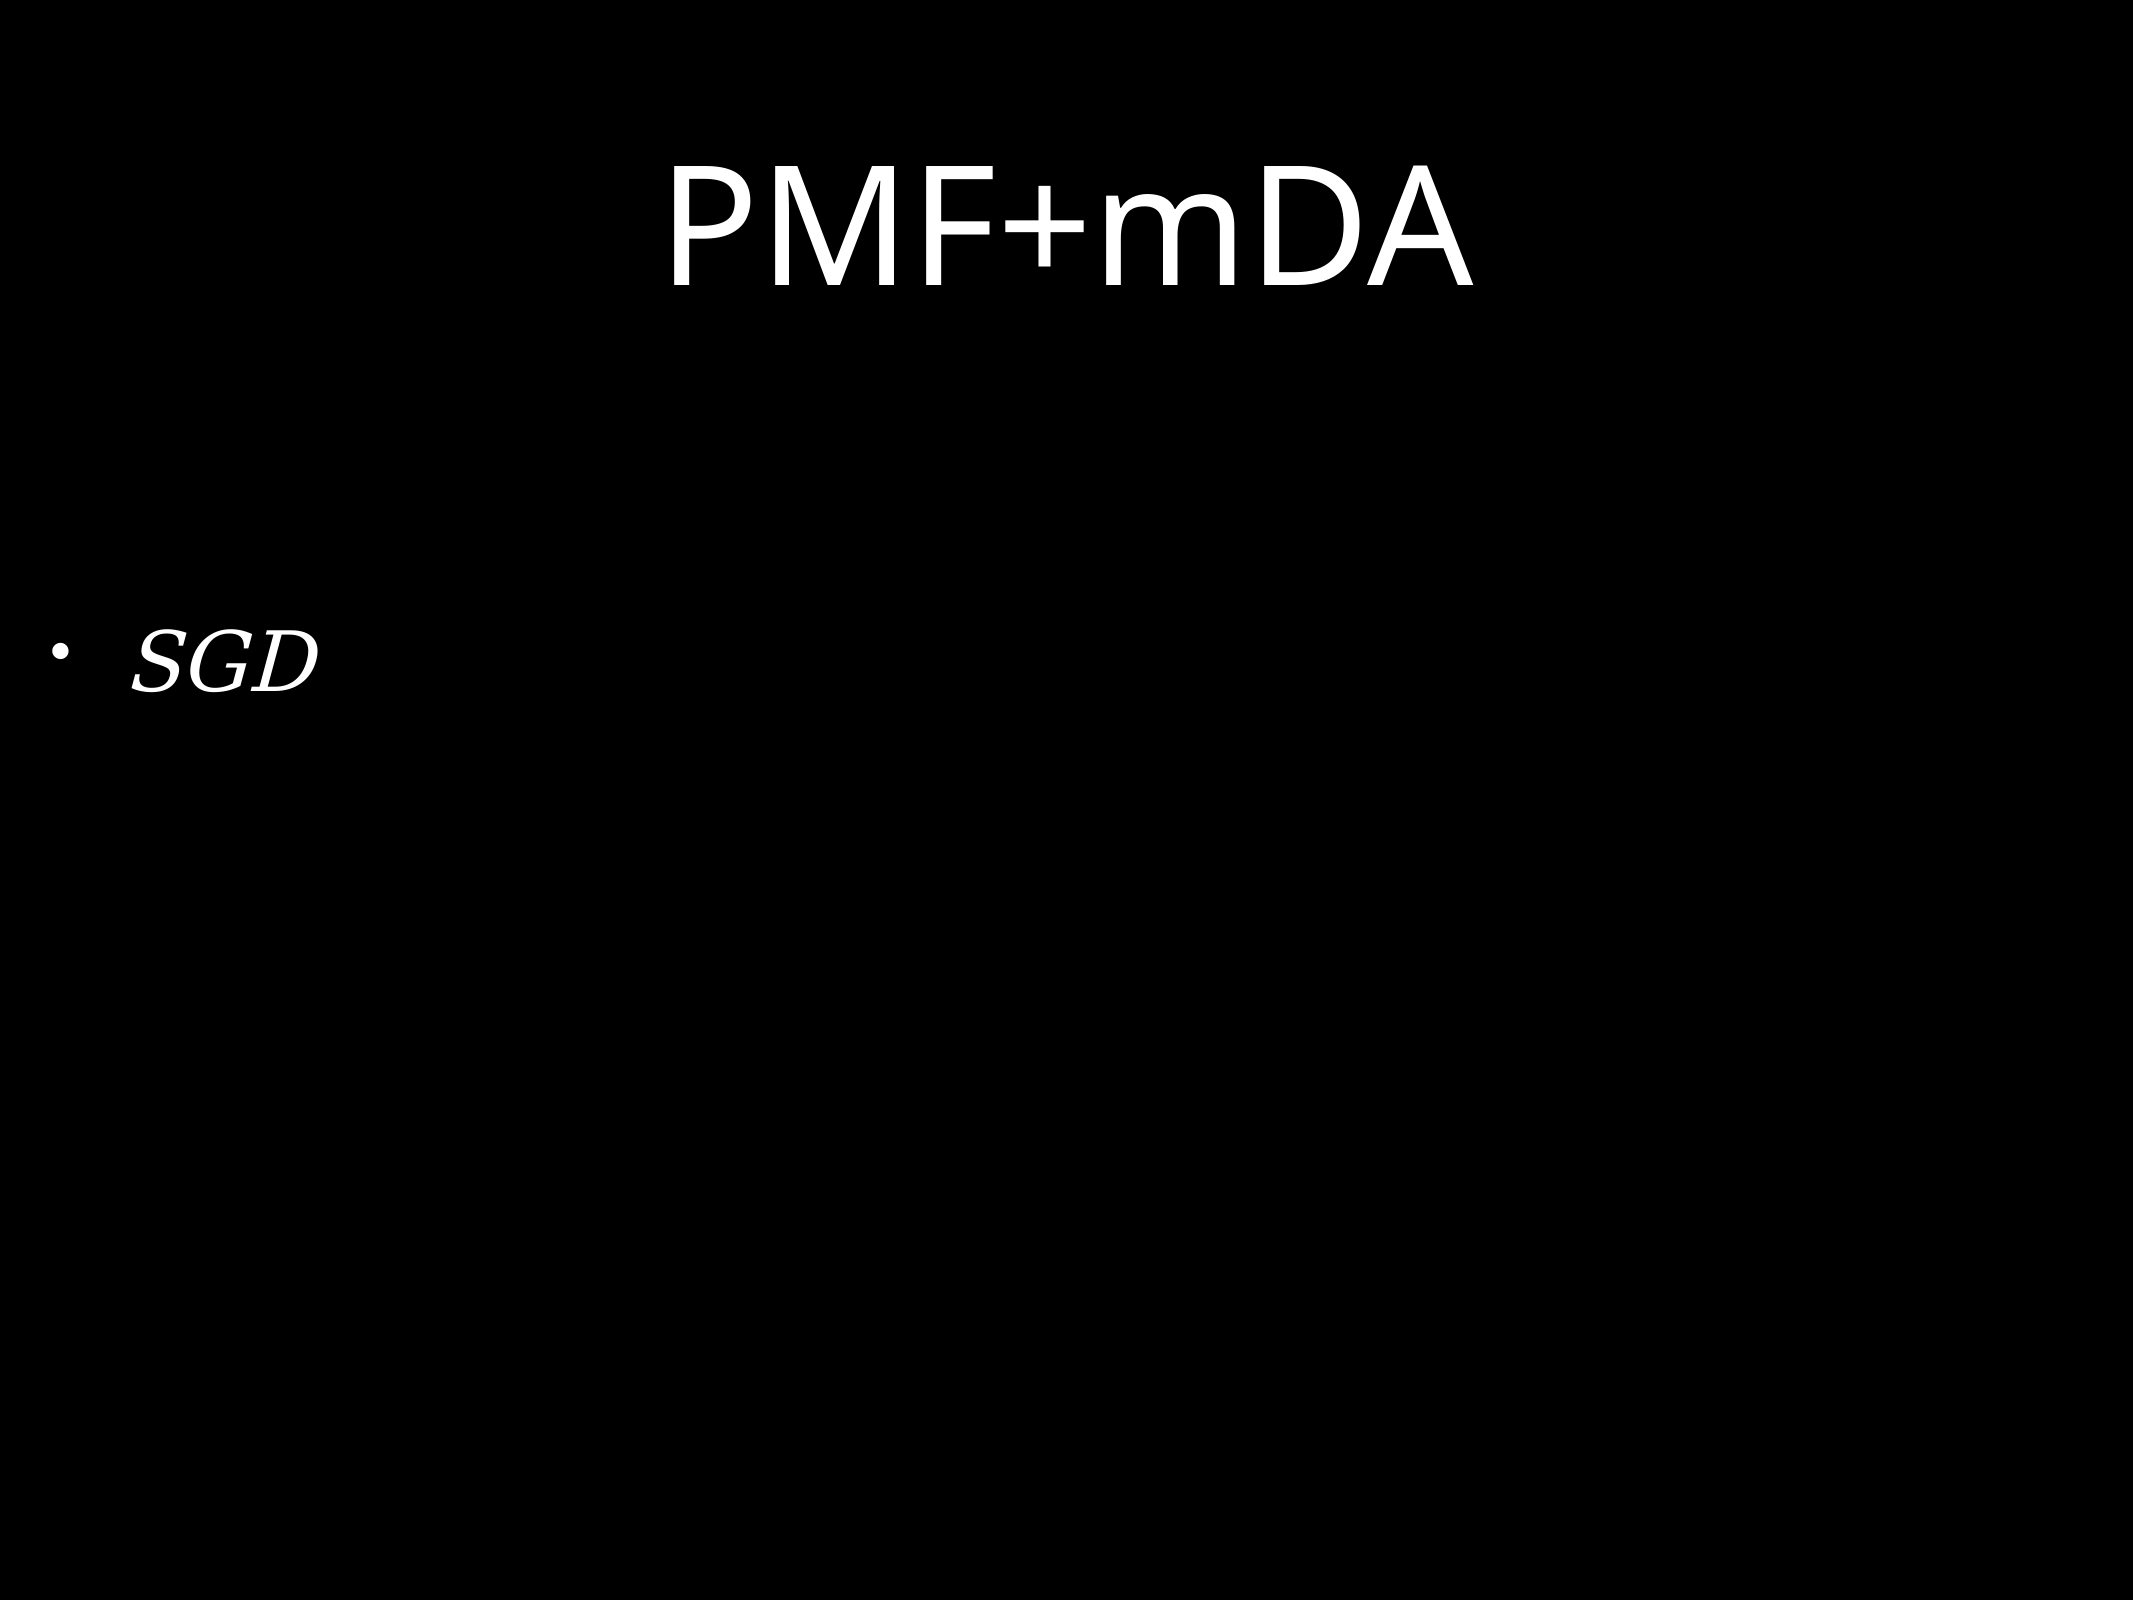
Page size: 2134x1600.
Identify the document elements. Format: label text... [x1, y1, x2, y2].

title PMF+mDA [155, 41, 1978, 397]
